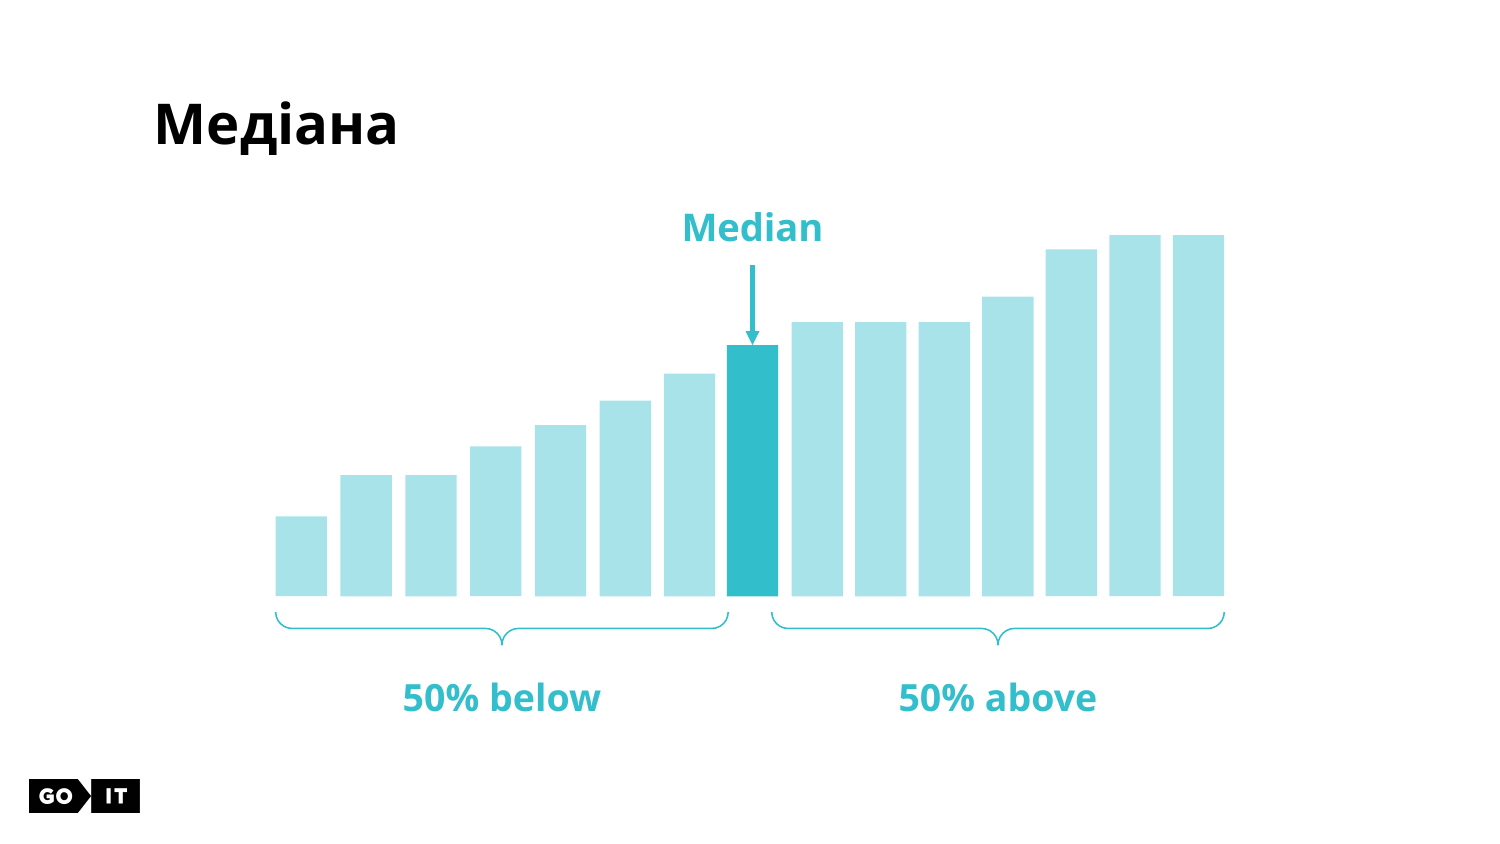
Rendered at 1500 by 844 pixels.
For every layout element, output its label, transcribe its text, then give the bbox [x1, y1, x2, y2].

picture [29, 778, 140, 813]
text_box [918, 322, 971, 597]
subtitle 50% below [349, 644, 655, 748]
text_box [791, 322, 843, 597]
text_box [275, 516, 327, 597]
text_box [599, 400, 652, 597]
text_box [534, 425, 587, 597]
text_box [663, 373, 716, 597]
text_box [405, 475, 457, 597]
text_box [470, 446, 522, 597]
text_box [1045, 249, 1098, 597]
text_box [855, 322, 907, 597]
text_box [340, 475, 392, 597]
subtitle 50% above [845, 644, 1151, 748]
text_box [771, 612, 1225, 645]
text_box [1172, 235, 1225, 597]
text_box [982, 296, 1034, 597]
text_box [275, 612, 729, 645]
subtitle Медіана [138, 70, 1500, 174]
subtitle Median [577, 193, 928, 266]
text_box [1109, 235, 1161, 597]
text_box [726, 345, 779, 597]
